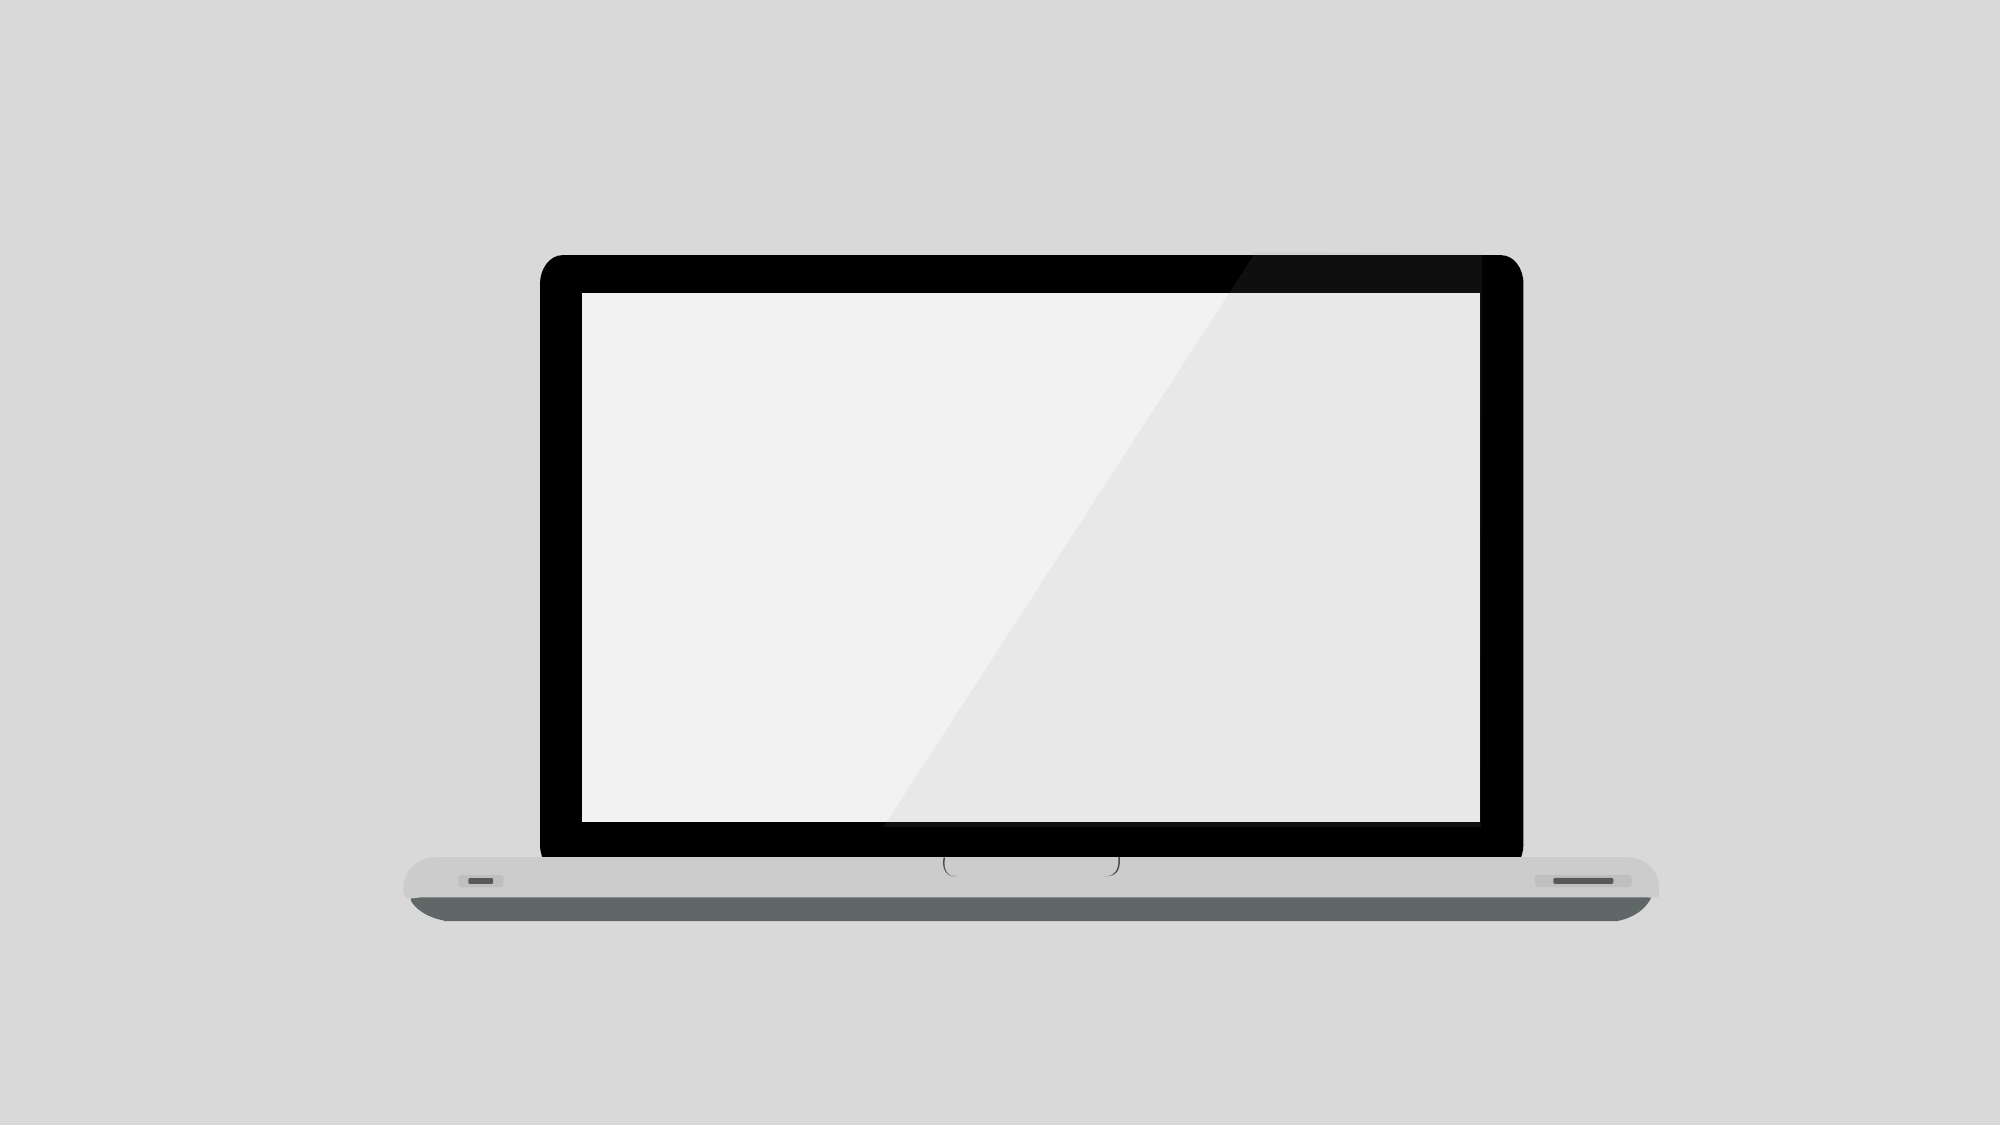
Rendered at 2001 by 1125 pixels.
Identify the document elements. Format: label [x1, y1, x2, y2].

text_box [398, 249, 1663, 923]
